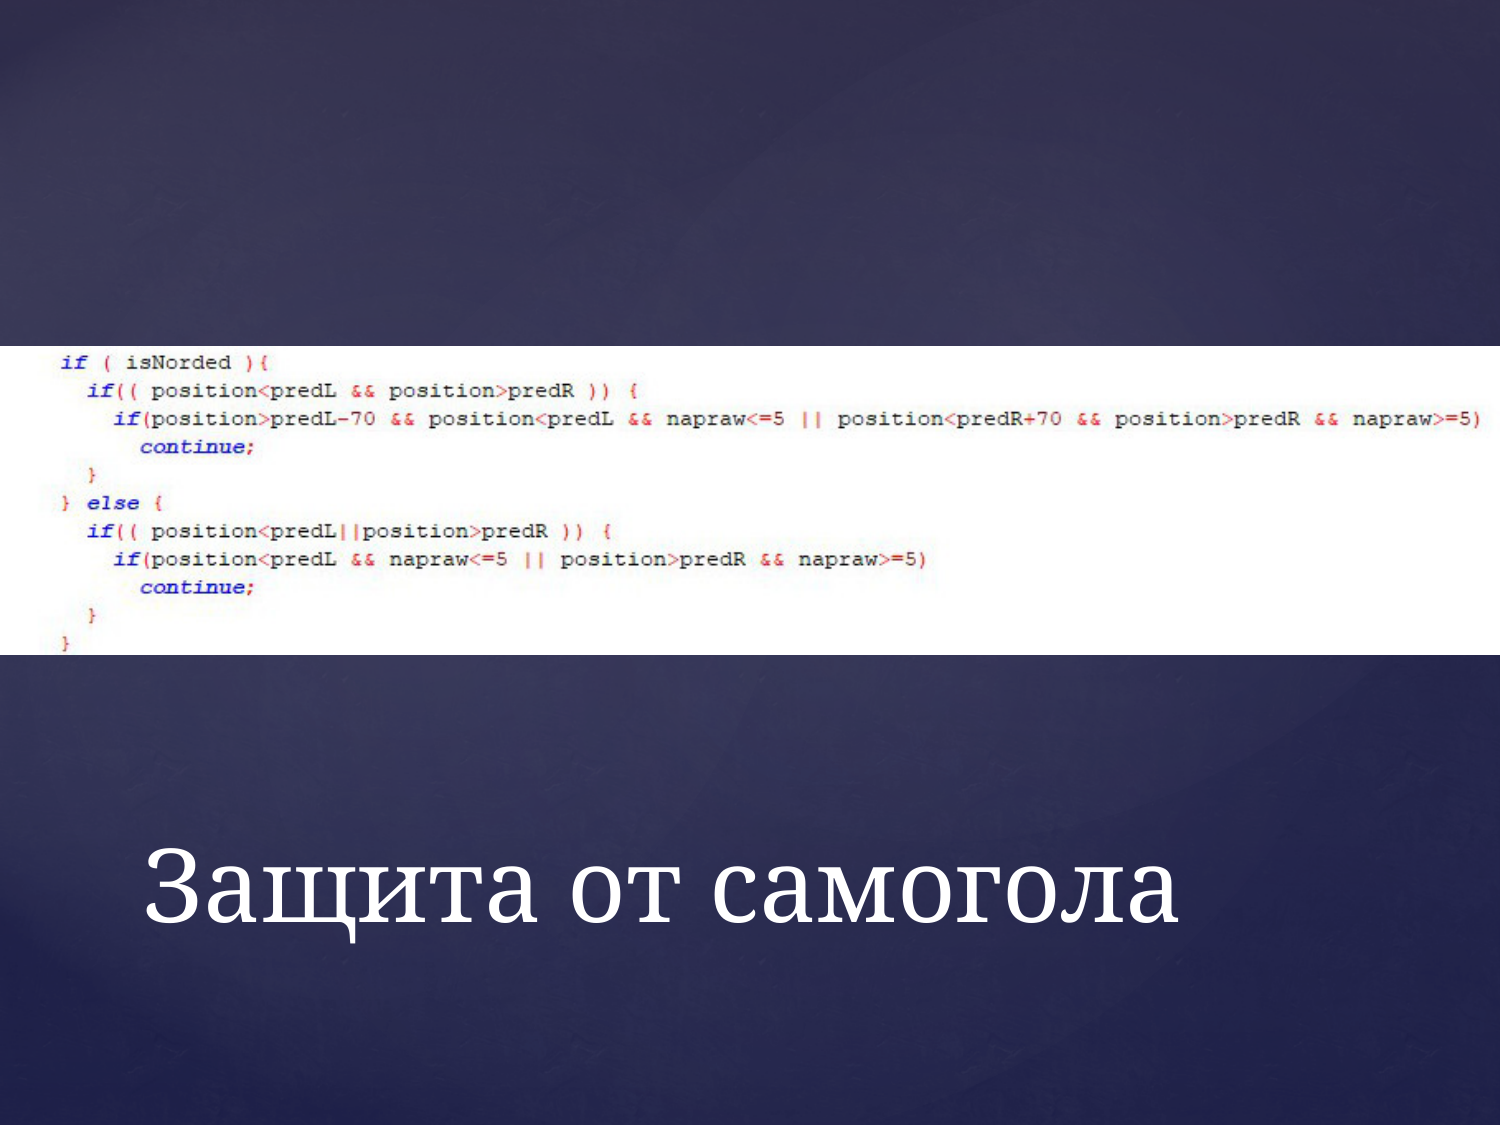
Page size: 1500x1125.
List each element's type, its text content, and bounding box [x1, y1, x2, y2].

picture [0, 346, 1500, 656]
title Защита от самогола [127, 800, 1365, 950]
